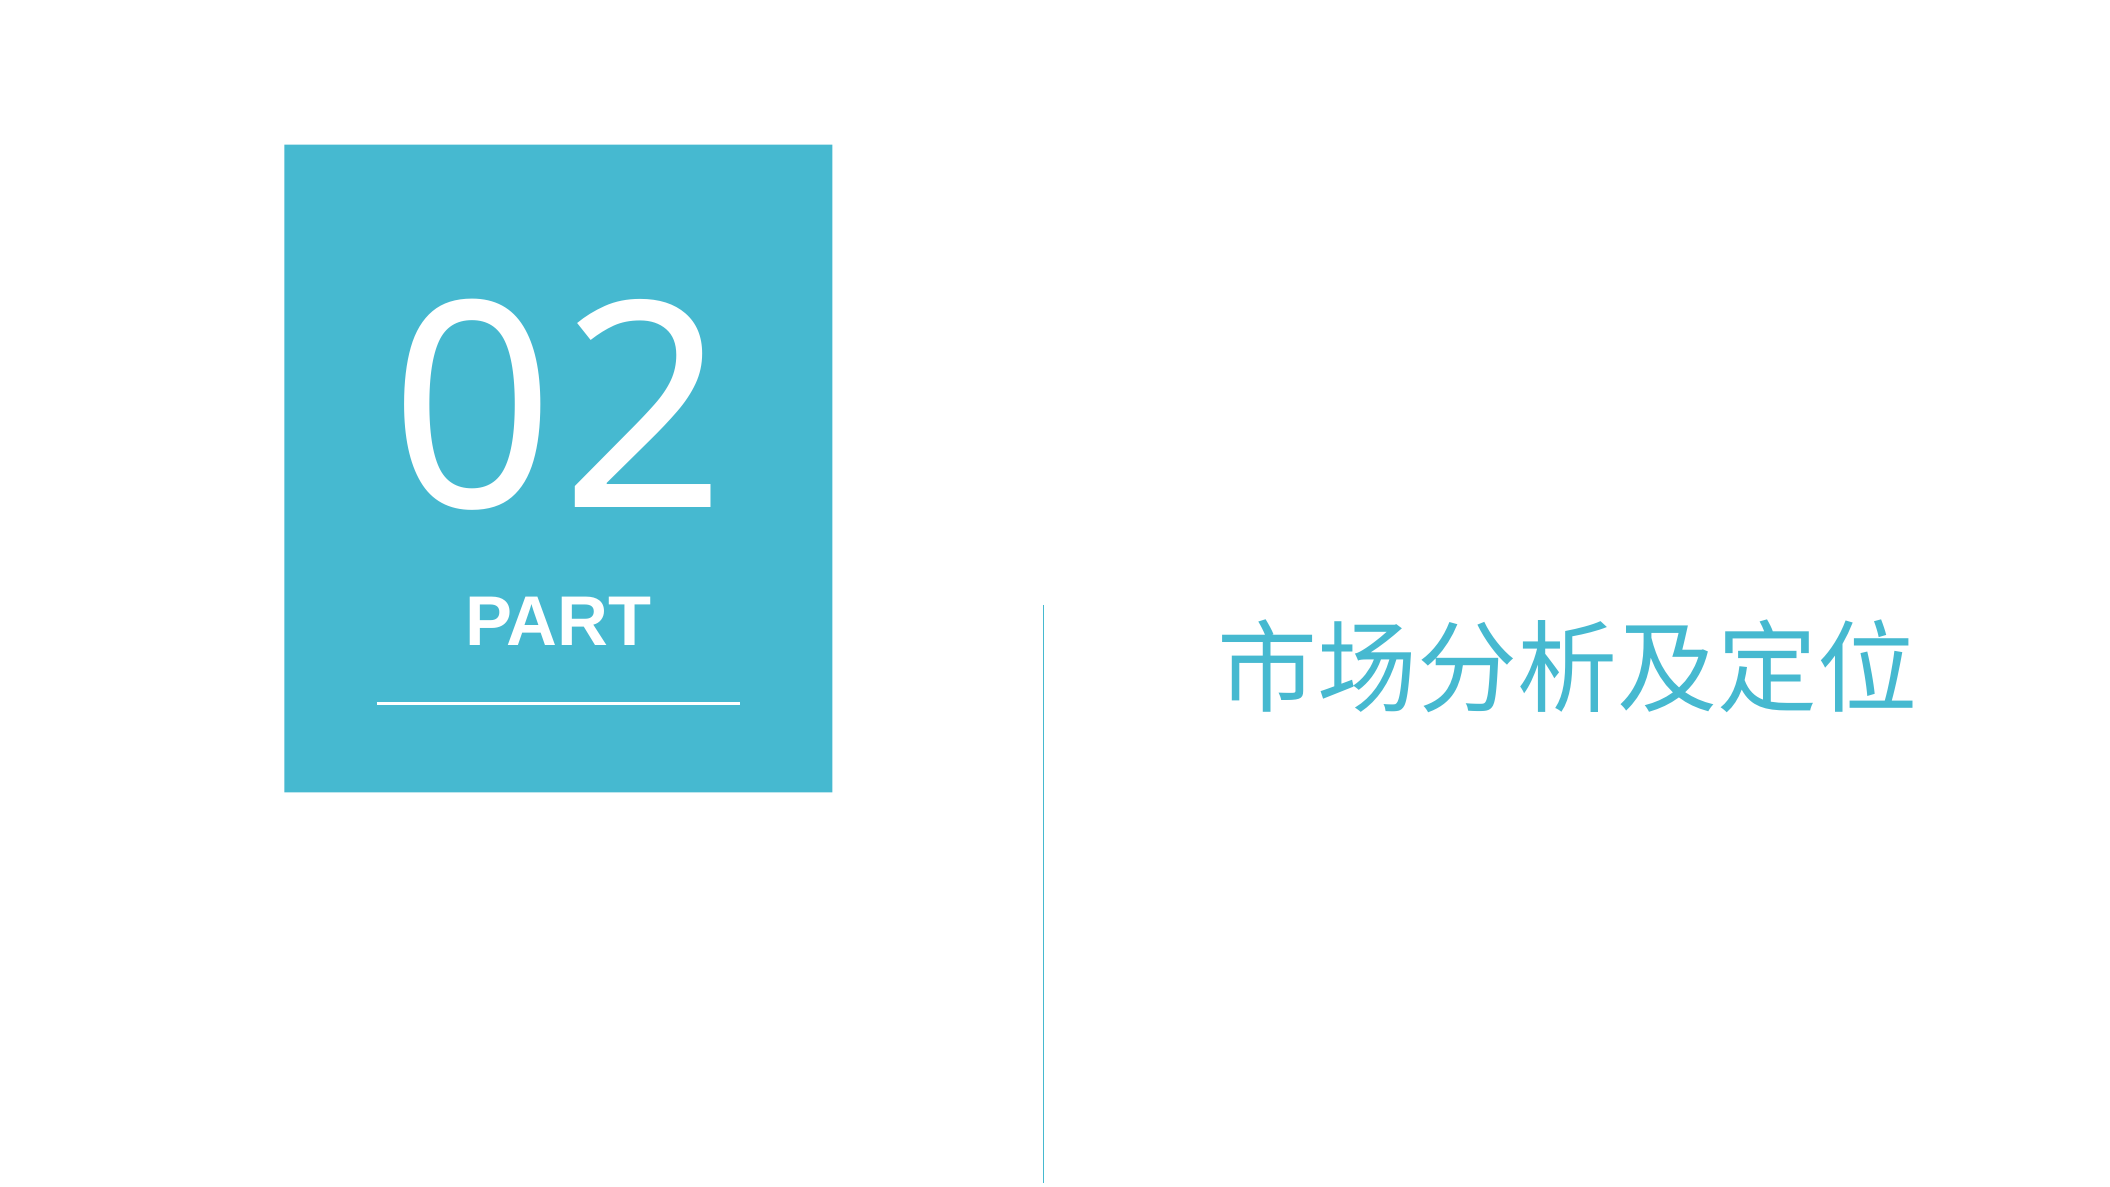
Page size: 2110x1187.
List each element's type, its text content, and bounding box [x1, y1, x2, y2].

text_box 02 [360, 212, 757, 572]
text_box 市场分析及定位 [1217, 604, 1927, 725]
text_box [283, 144, 833, 793]
text_box PART [357, 574, 760, 660]
